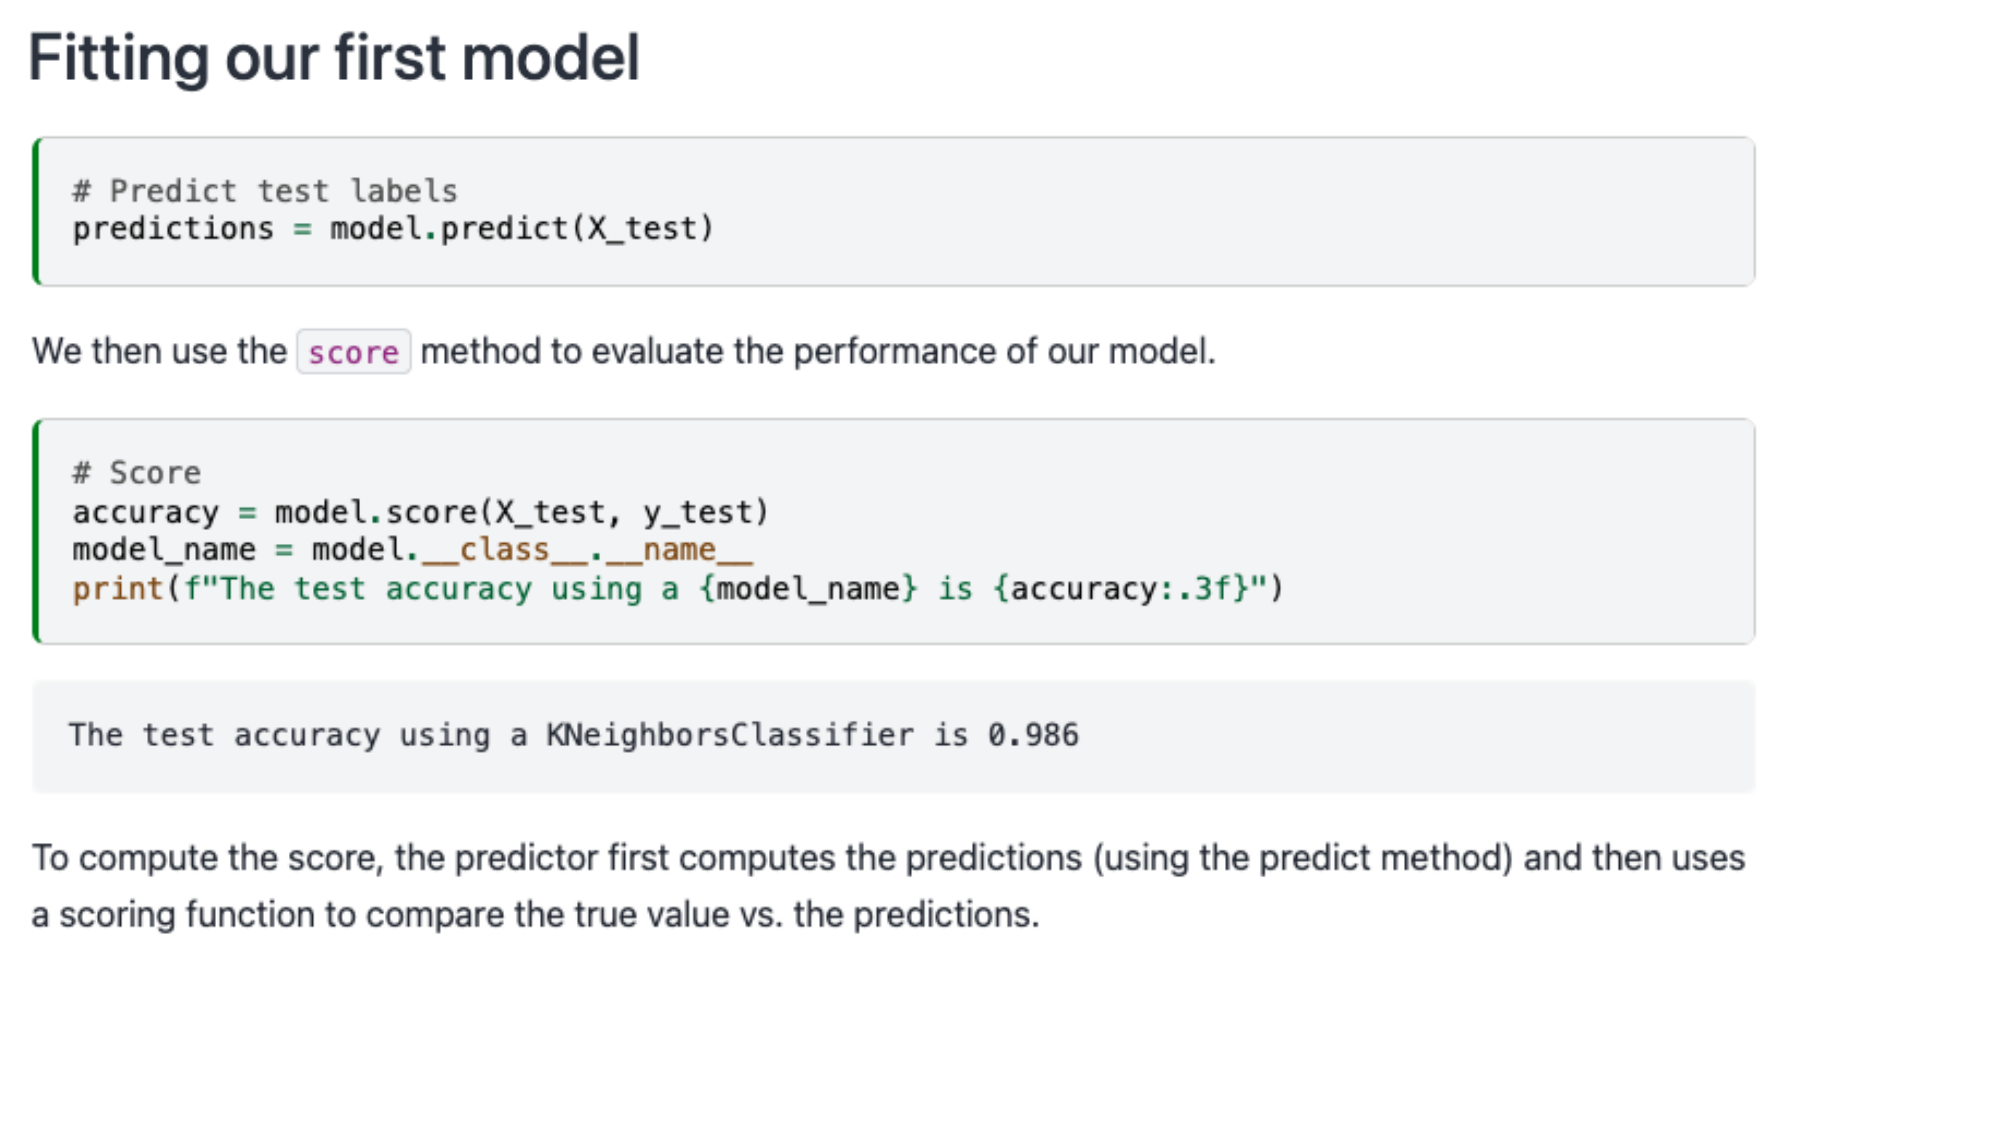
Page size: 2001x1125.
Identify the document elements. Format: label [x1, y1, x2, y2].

picture [0, 0, 1812, 972]
